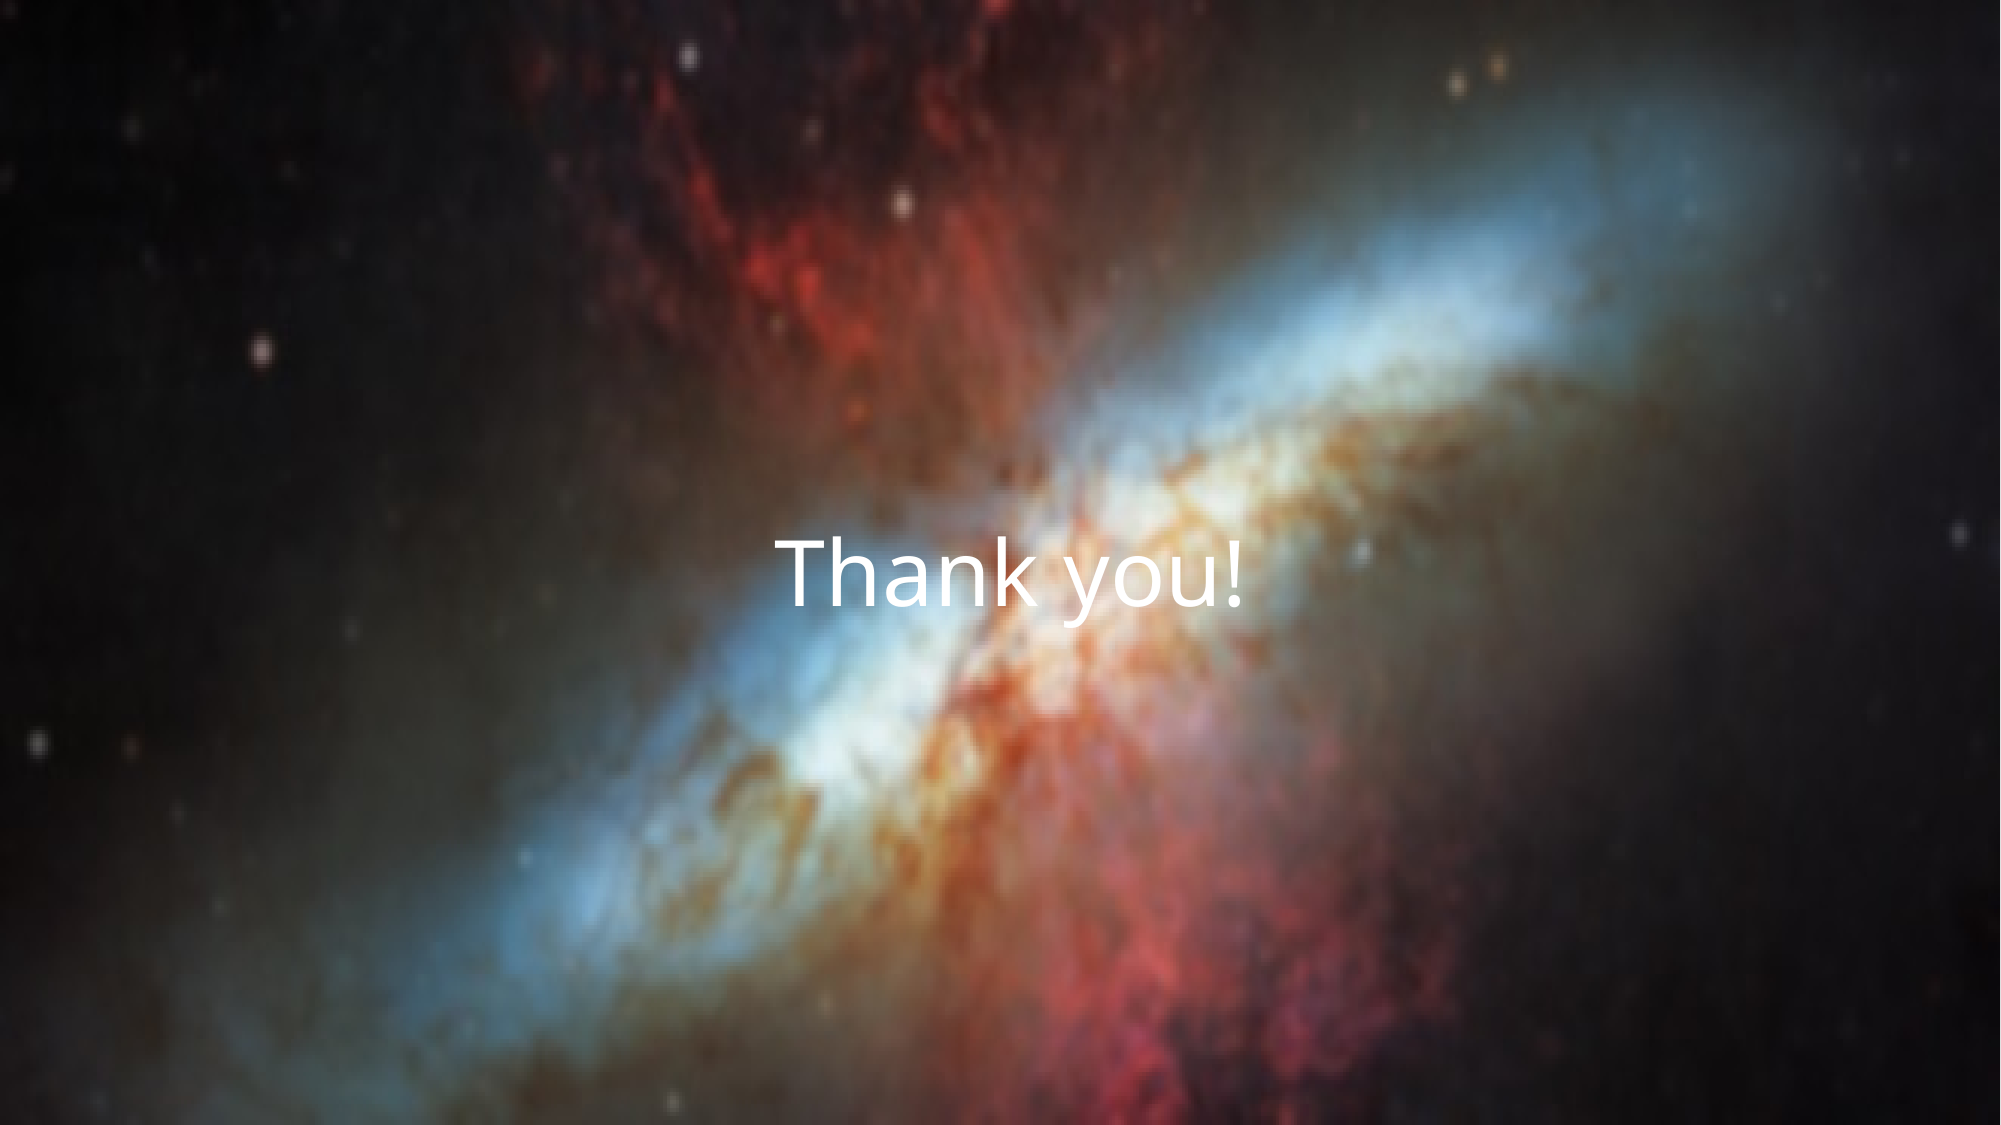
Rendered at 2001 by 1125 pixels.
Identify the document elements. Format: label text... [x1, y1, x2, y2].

title Thank you! [148, 468, 1874, 686]
picture [0, 0, 2001, 1125]
